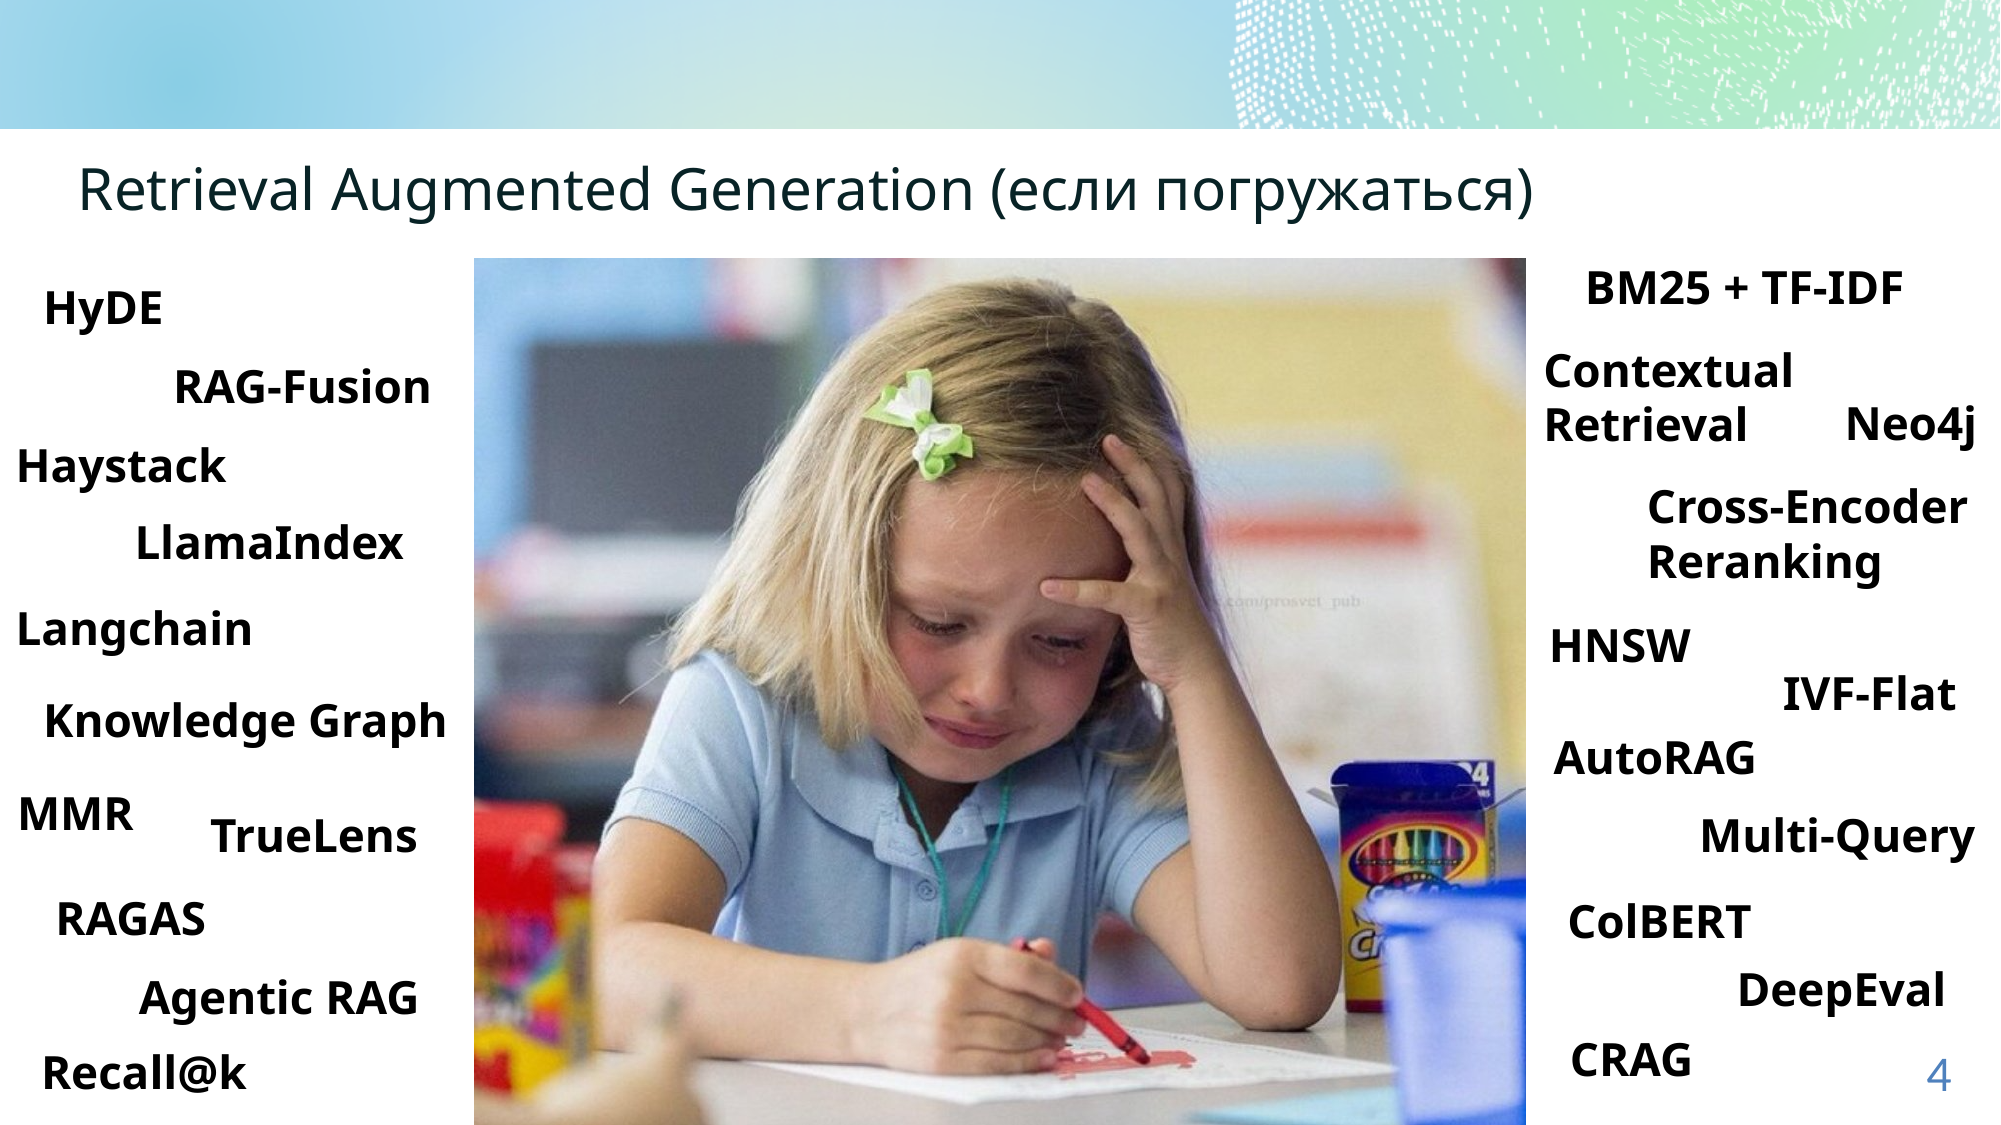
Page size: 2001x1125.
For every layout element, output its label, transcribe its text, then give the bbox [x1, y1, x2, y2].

text_box Contextual Retrieval [1543, 341, 1827, 452]
text_box LlamaIndex [134, 513, 419, 569]
text_box Recall@k [40, 1044, 364, 1100]
text_box MMR [17, 784, 158, 840]
text_box HNSW [1548, 617, 1723, 673]
text_box IVF-Flat [1782, 664, 1971, 720]
text_box Agentic RAG [138, 968, 462, 1024]
text_box BM25 + TF-IDF [1584, 258, 1945, 314]
text_box AutoRAG [1553, 728, 1784, 784]
picture [0, 0, 2000, 129]
text_box Neo4j [1844, 394, 2000, 450]
text_box HyDE [43, 278, 185, 335]
text_box Knowledge Graph [43, 691, 468, 747]
text_box ColBERT [1567, 892, 1798, 948]
text_box RAG-Fusion [173, 357, 457, 413]
text_box Langchain [15, 599, 299, 655]
text_box CRAG [1570, 1031, 1723, 1087]
text_box RAGAS [55, 889, 249, 945]
text_box Multi-Query [1699, 807, 1998, 863]
text_box TrueLens [210, 807, 450, 863]
text_box Cross-Encoder Reranking [1646, 477, 2000, 588]
picture [474, 258, 1526, 1125]
text_box DeepEval [1736, 960, 1967, 1016]
slide_number 4 [1907, 1041, 1967, 1102]
text_box Retrieval Augmented Generation (если погружаться) [77, 152, 1998, 223]
text_box Haystack [15, 436, 254, 492]
